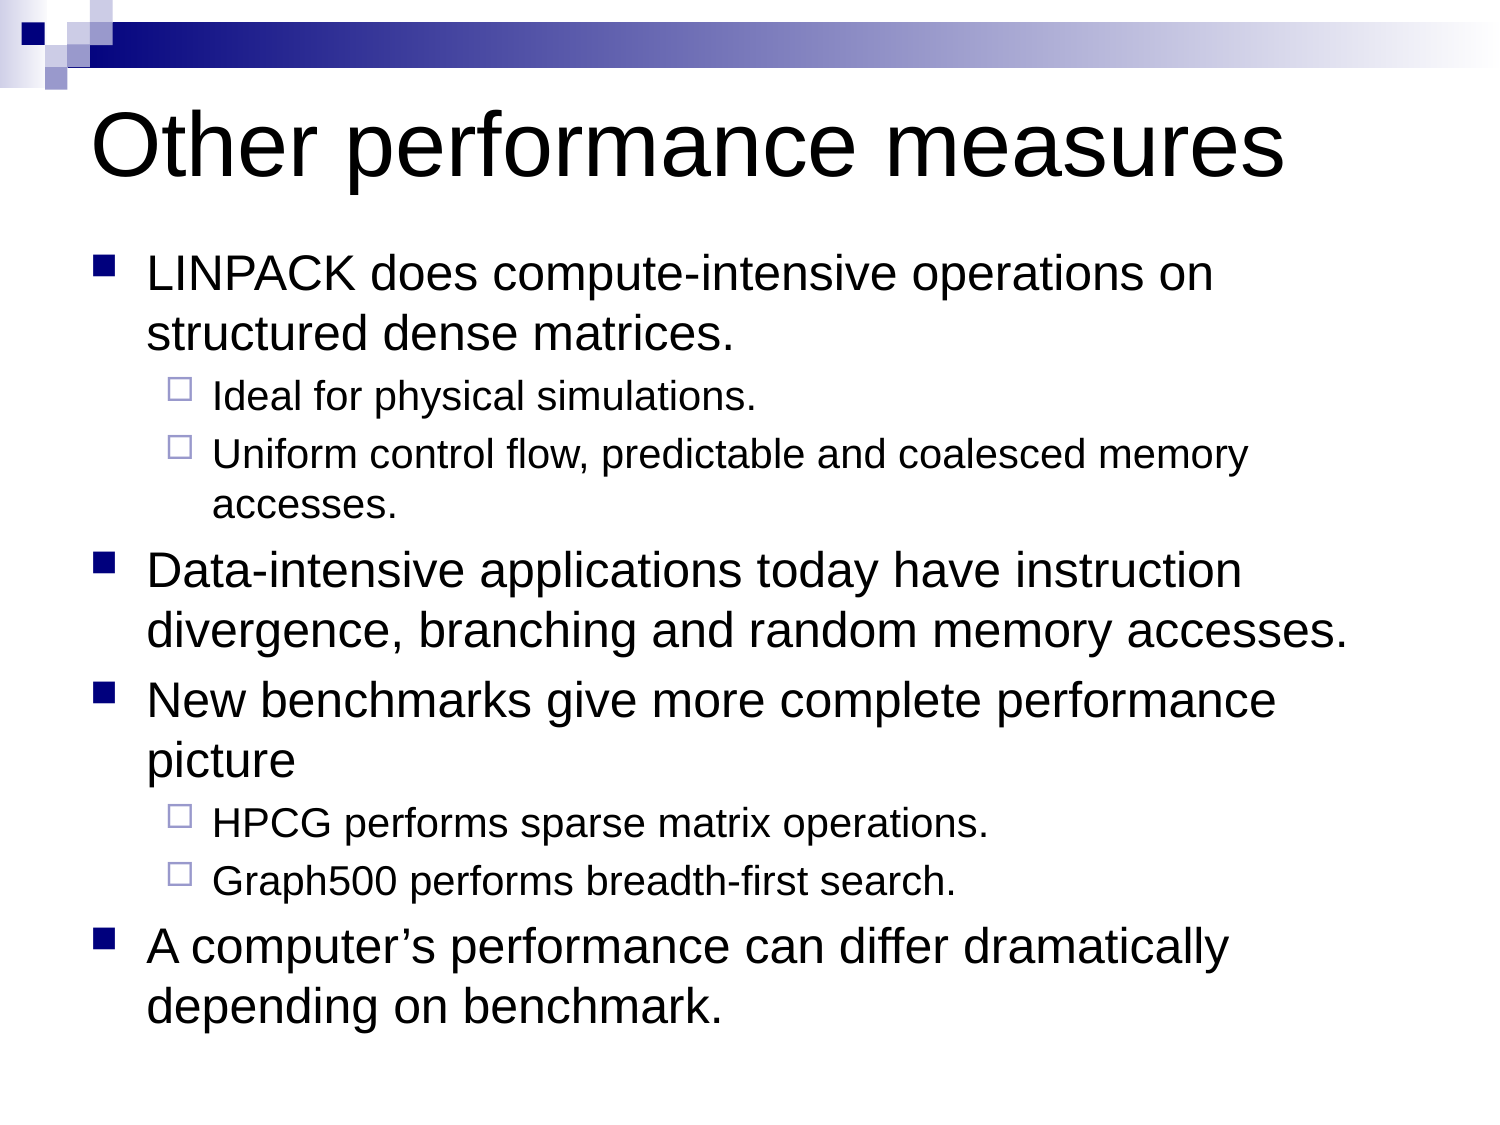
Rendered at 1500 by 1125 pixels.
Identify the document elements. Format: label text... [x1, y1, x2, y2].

list LINPACK does compute-intensive operations on structured dense matrices. Ideal for physical simulations. Uniform control flow, predictable and coalesced memory accesses. Data-intensive applications today have instruction divergence, branching and random memory accesses. New benchmarks give more complete performance picture HPCG performs sparse matrix operations. Graph500 performs breadth-first search. A computer’s performance can differ dramatically depending on benchmark. [75, 232, 1425, 1108]
title Other performance measures [75, 75, 1425, 205]
